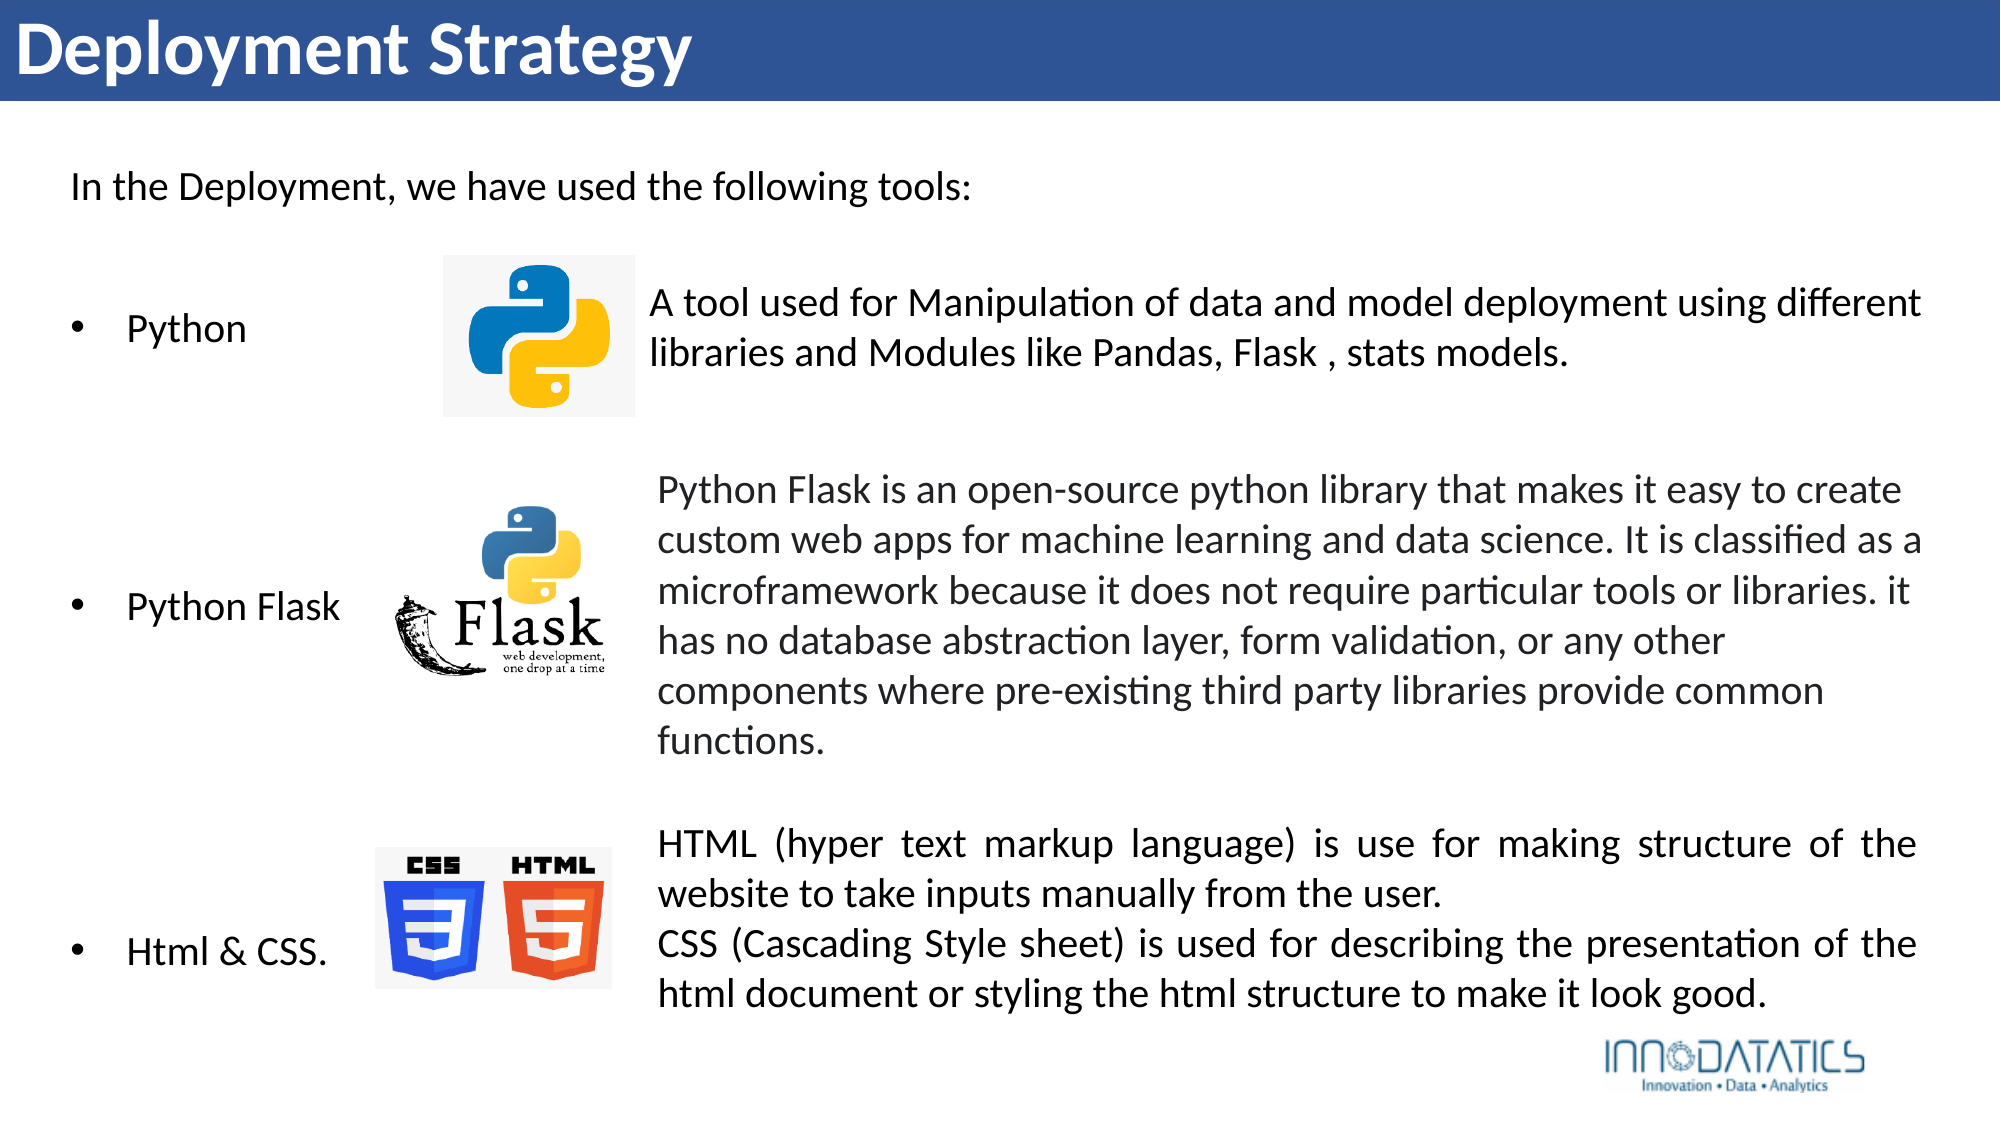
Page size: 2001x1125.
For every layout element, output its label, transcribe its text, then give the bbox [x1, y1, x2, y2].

text_box In the Deployment, we have used the following tools: Python Python Flask Html & CSS. [55, 126, 1489, 1049]
picture [374, 497, 635, 717]
picture [443, 255, 635, 418]
text_box A tool used for Manipulation of data and model deployment using different libraries and Modules like Pandas, Flask , stats models. [634, 266, 2000, 427]
title Deployment Strategy [0, 0, 2000, 100]
text_box Python Flask is an open-source python library that makes it easy to create custom web apps for machine learning and data science. It is classified as a microframework because it does not require particular tools or libraries. it has no database abstraction layer, form validation, or any other components where pre-existing third party libraries provide common functions. [642, 454, 1945, 815]
picture [1603, 1069, 1865, 1093]
text_box HTML (hyper text markup language) is use for making structure of the website to take inputs manually from the user. CSS (Cascading Style sheet) is used for describing the presentation of the html document or styling the html structure to make it look good. [642, 808, 1934, 1069]
picture [374, 847, 612, 990]
